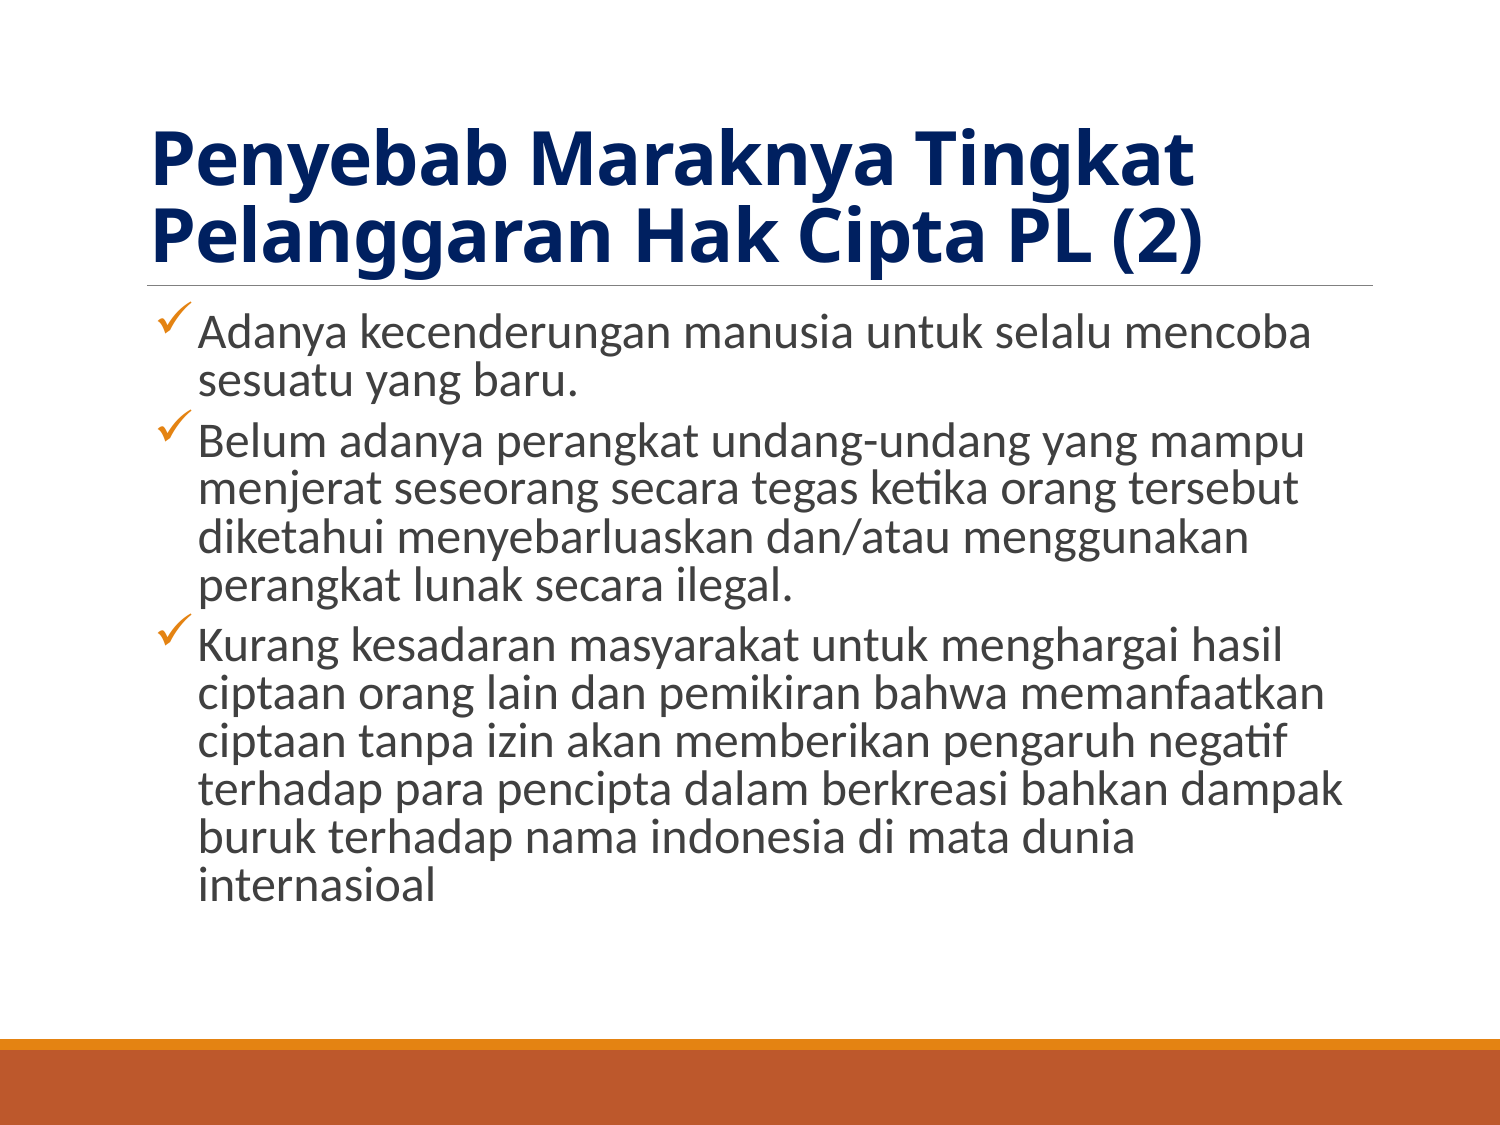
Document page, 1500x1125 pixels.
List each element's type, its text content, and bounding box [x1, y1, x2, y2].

list Adanya kecenderungan manusia untuk selalu mencoba sesuatu yang baru. Belum adanya perangkat undang-undang yang mampu menjerat seseorang secara tegas ketika orang tersebut diketahui menyebarluaskan dan/atau menggunakan perangkat lunak secara ilegal. Kurang kesadaran masyarakat untuk menghargai hasil ciptaan orang lain dan pemikiran bahwa memanfaatkan ciptaan tanpa izin akan memberikan pengaruh negatif terhadap para pencipta dalam berkreasi bahkan dampak buruk terhadap nama indonesia di mata dunia internasioal [134, 302, 1373, 963]
title Penyebab Maraknya Tingkat Pelanggaran Hak Cipta PL (2) [134, 47, 1436, 285]
